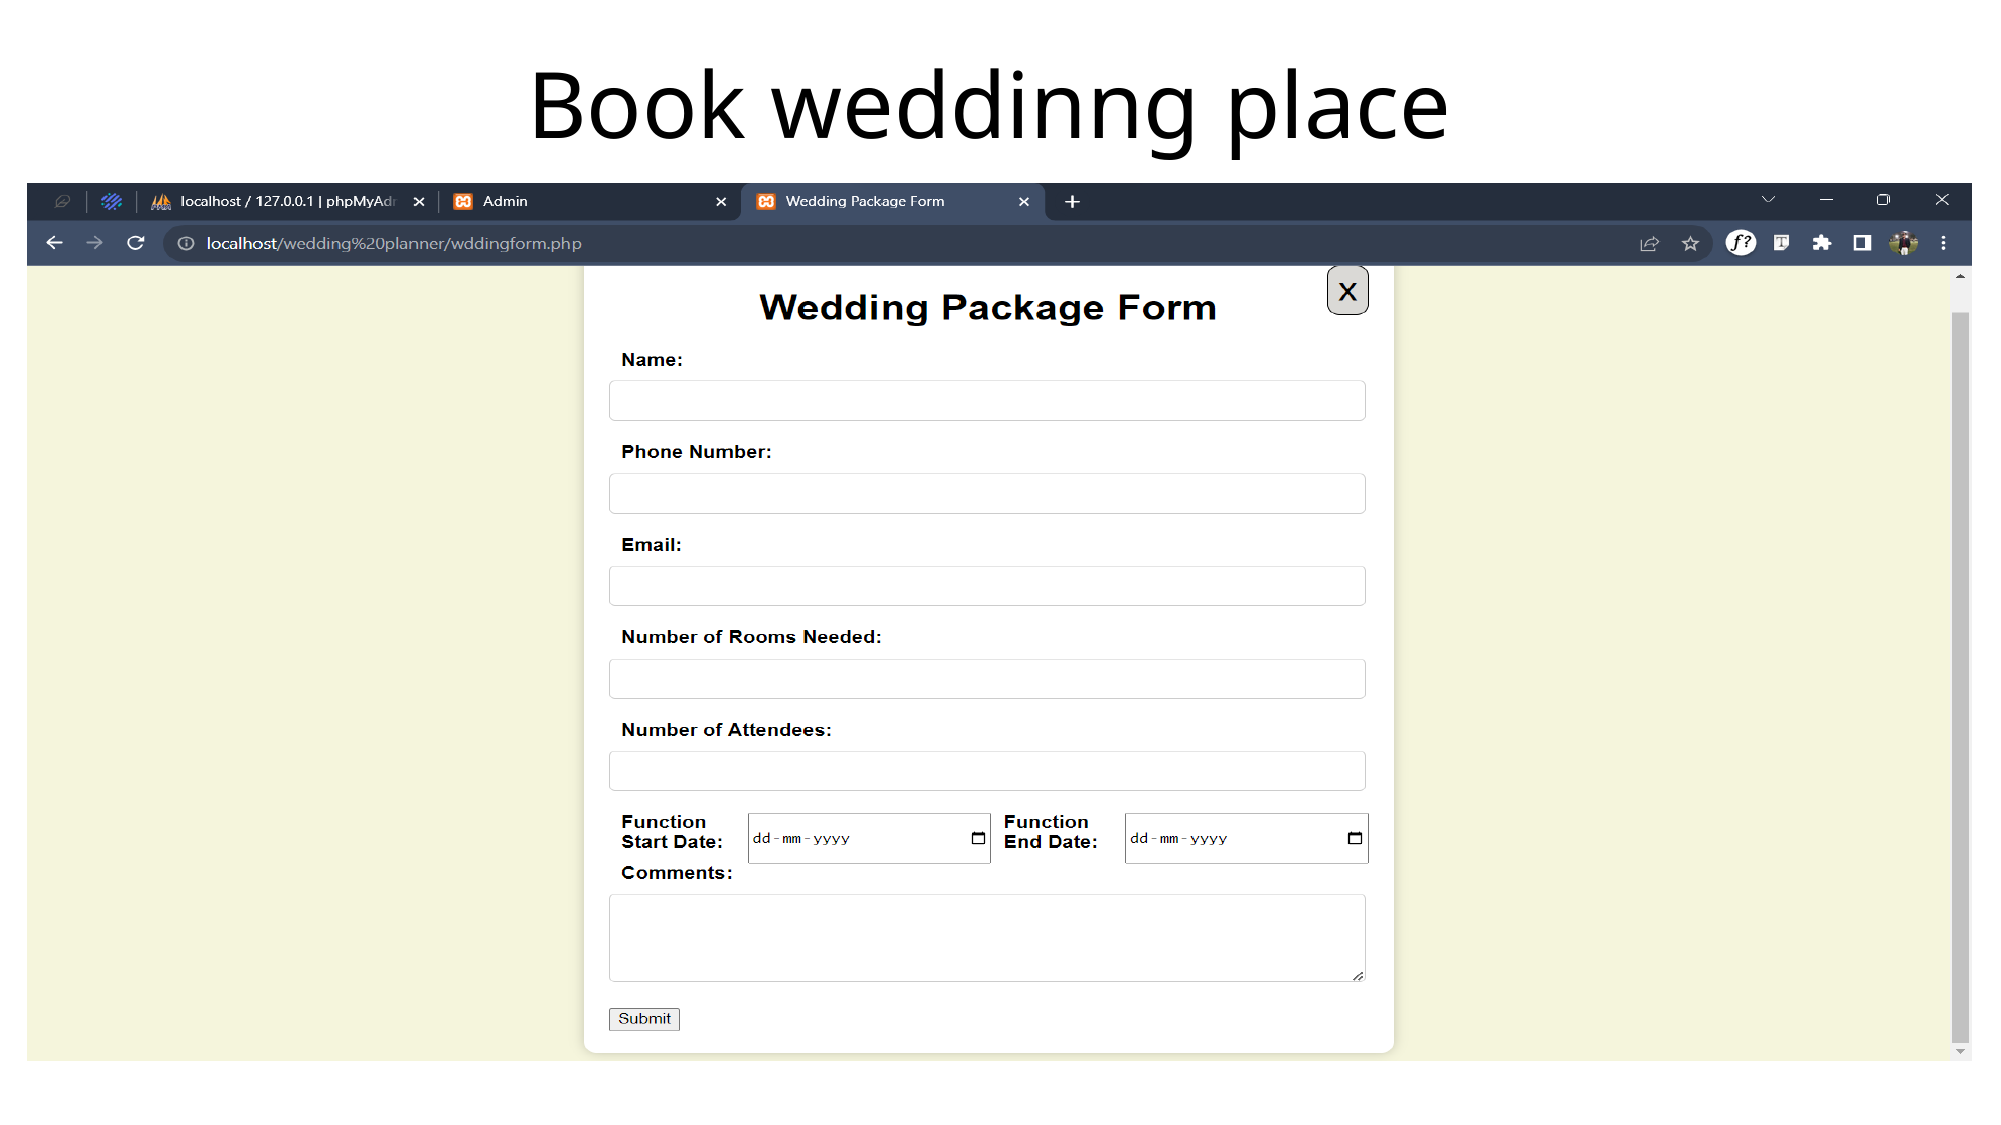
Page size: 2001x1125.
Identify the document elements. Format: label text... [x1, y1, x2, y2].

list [27, 183, 1972, 1061]
title Book weddinng place [127, 0, 1853, 183]
